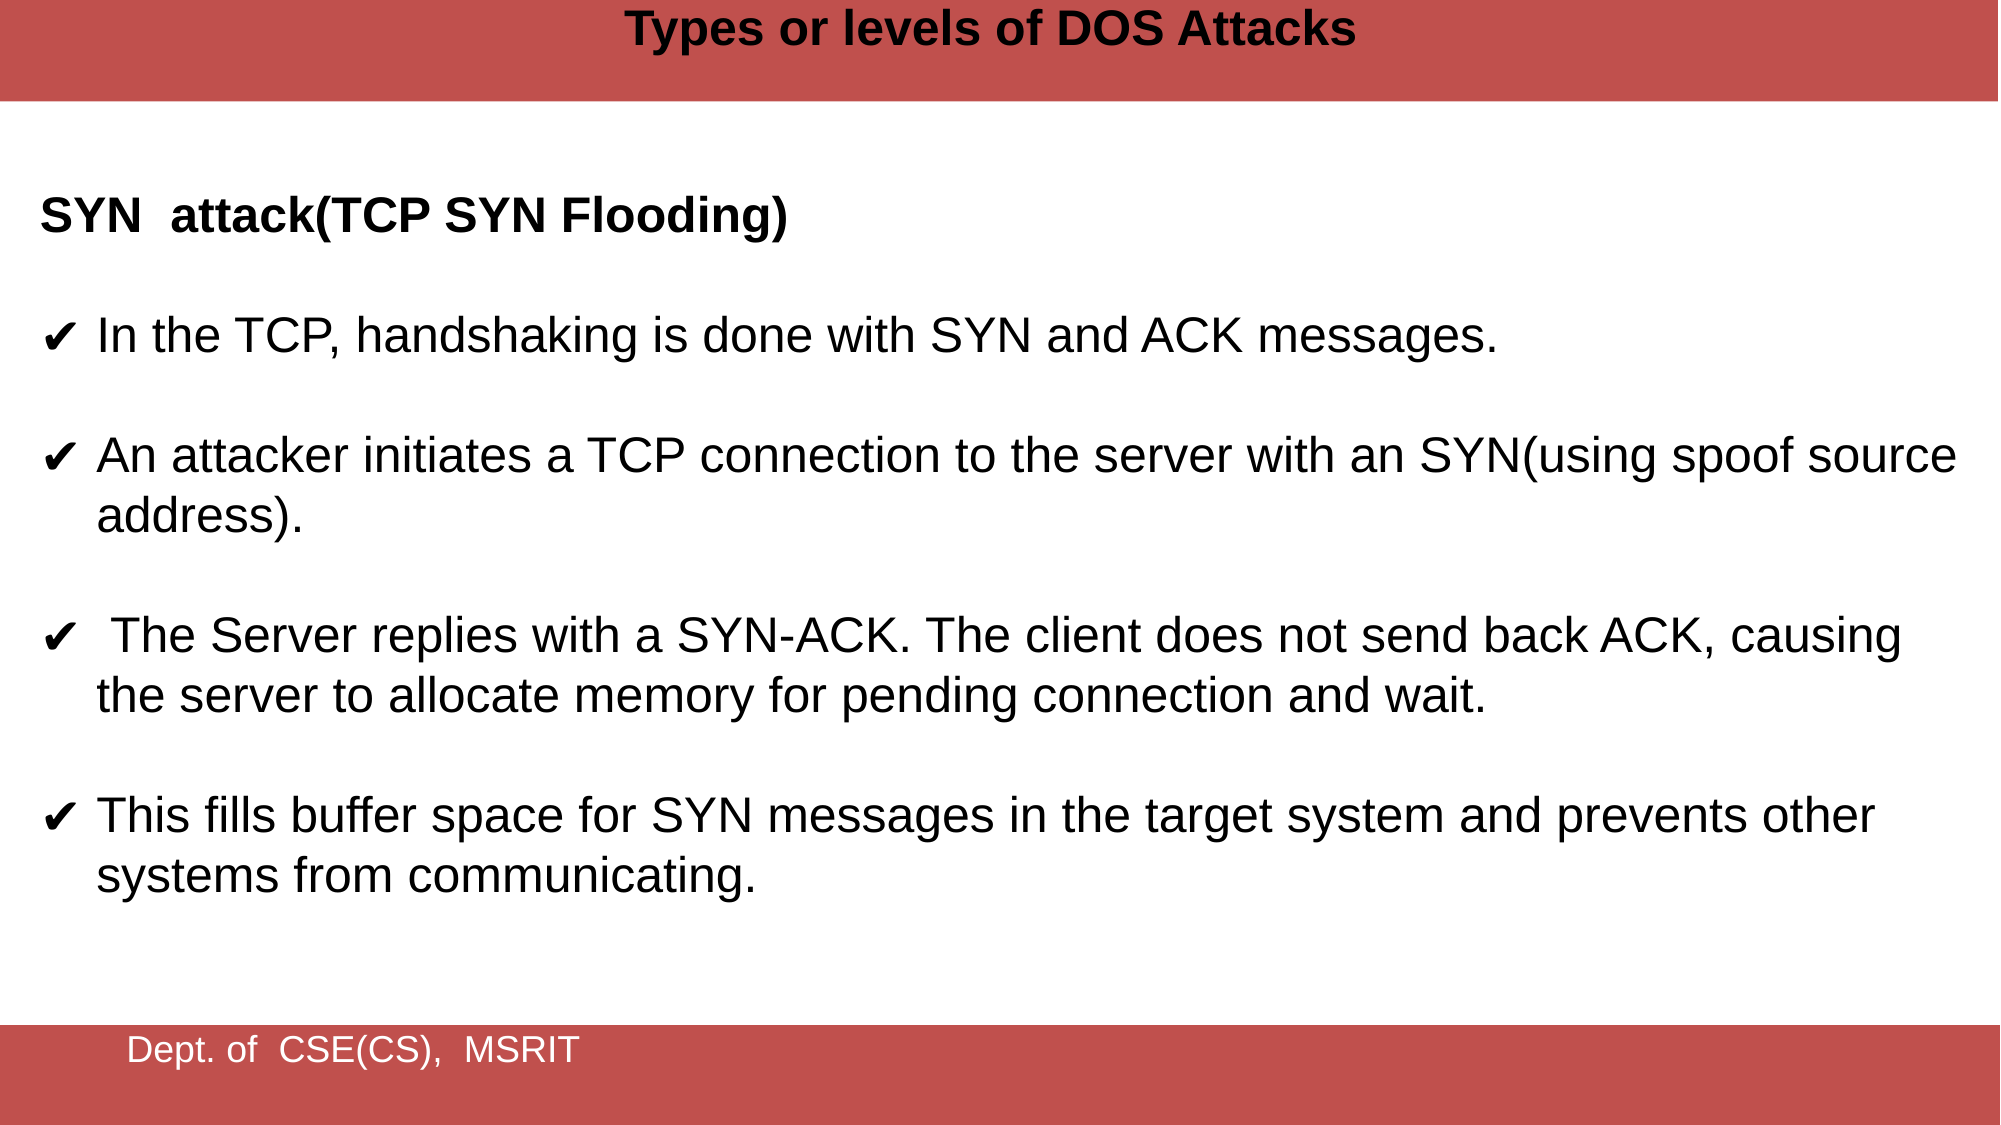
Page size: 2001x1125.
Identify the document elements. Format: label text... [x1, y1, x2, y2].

text_box SYN attack(TCP SYN Flooding) In the TCP, handshaking is done with SYN and ACK messages. An attacker initiates a TCP connection to the server with an SYN(using spoof source address). The Server replies with a SYN-ACK. The client does not send back ACK, causing the server to allocate memory for pending connection and wait. This fills buffer space for SYN messages in the target system and prevents other systems from communicating. [24, 174, 1975, 1090]
text_box Dept. of CSE(CS), MSRIT [0, 1025, 2000, 1125]
text_box Types or levels of DOS Attacks [0, 0, 1998, 102]
